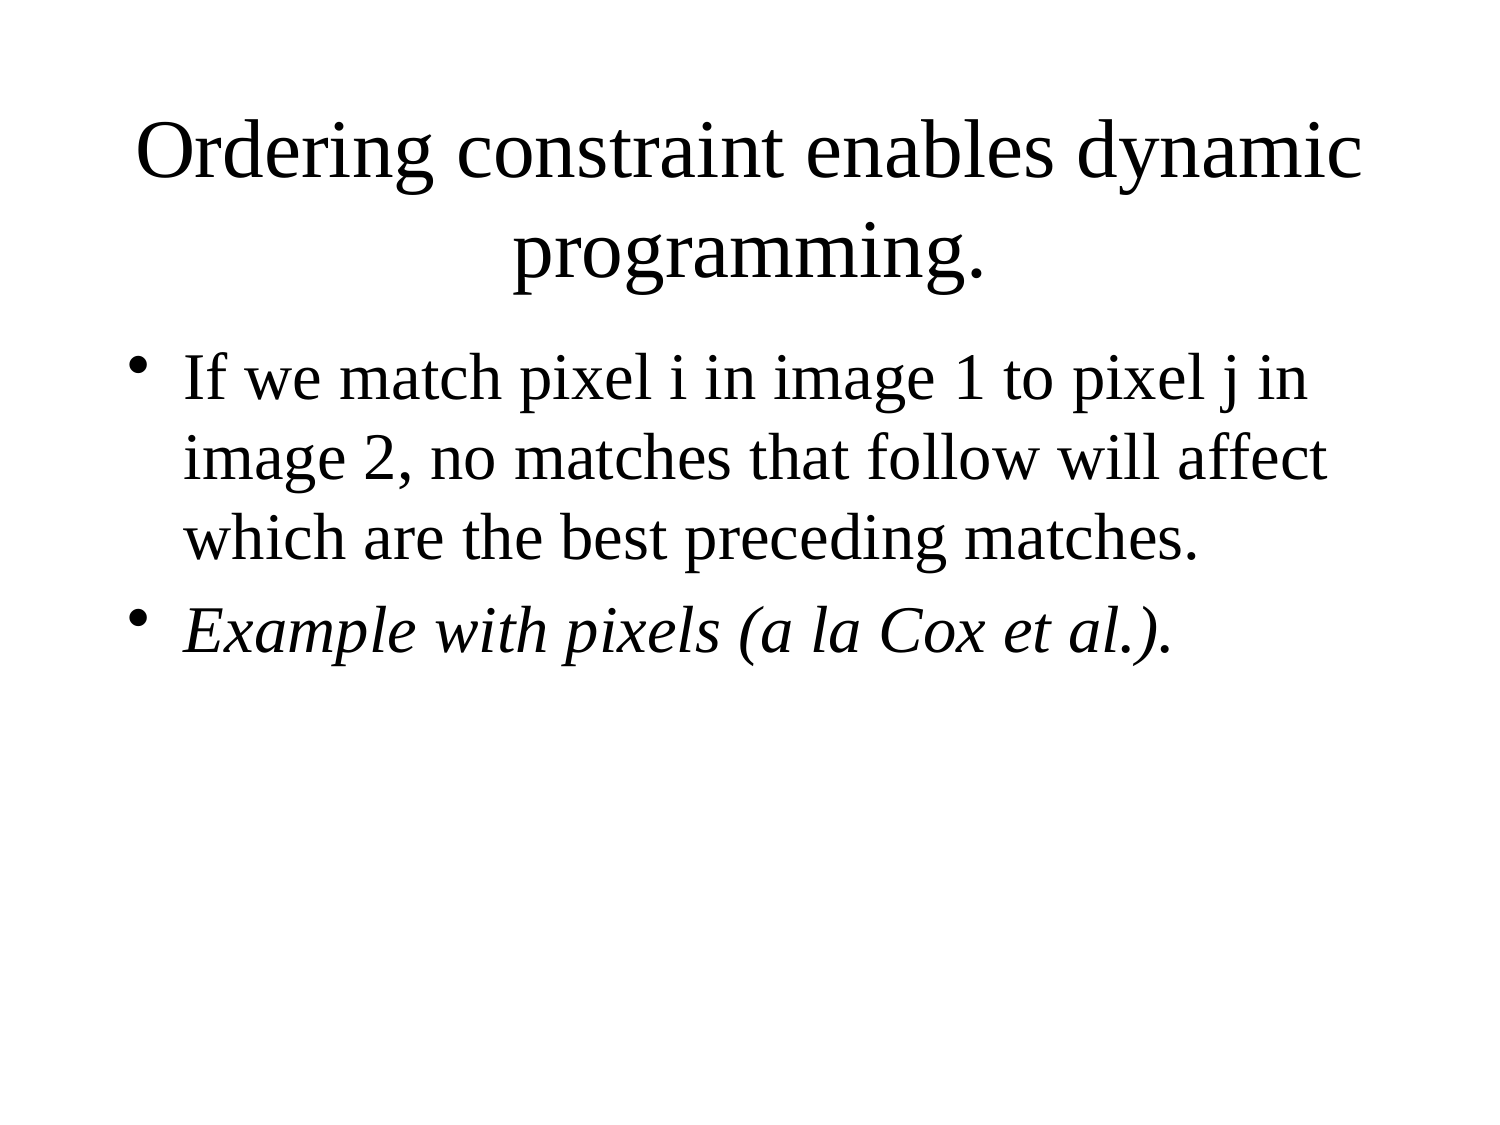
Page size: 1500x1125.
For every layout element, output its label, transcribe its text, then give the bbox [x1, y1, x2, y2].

list If we match pixel i in image 1 to pixel j in image 2, no matches that follow will affect which are the best preceding matches. Example with pixels (a la Cox et al.). [112, 324, 1388, 1000]
title Ordering constraint enables dynamic programming. [112, 99, 1388, 288]
